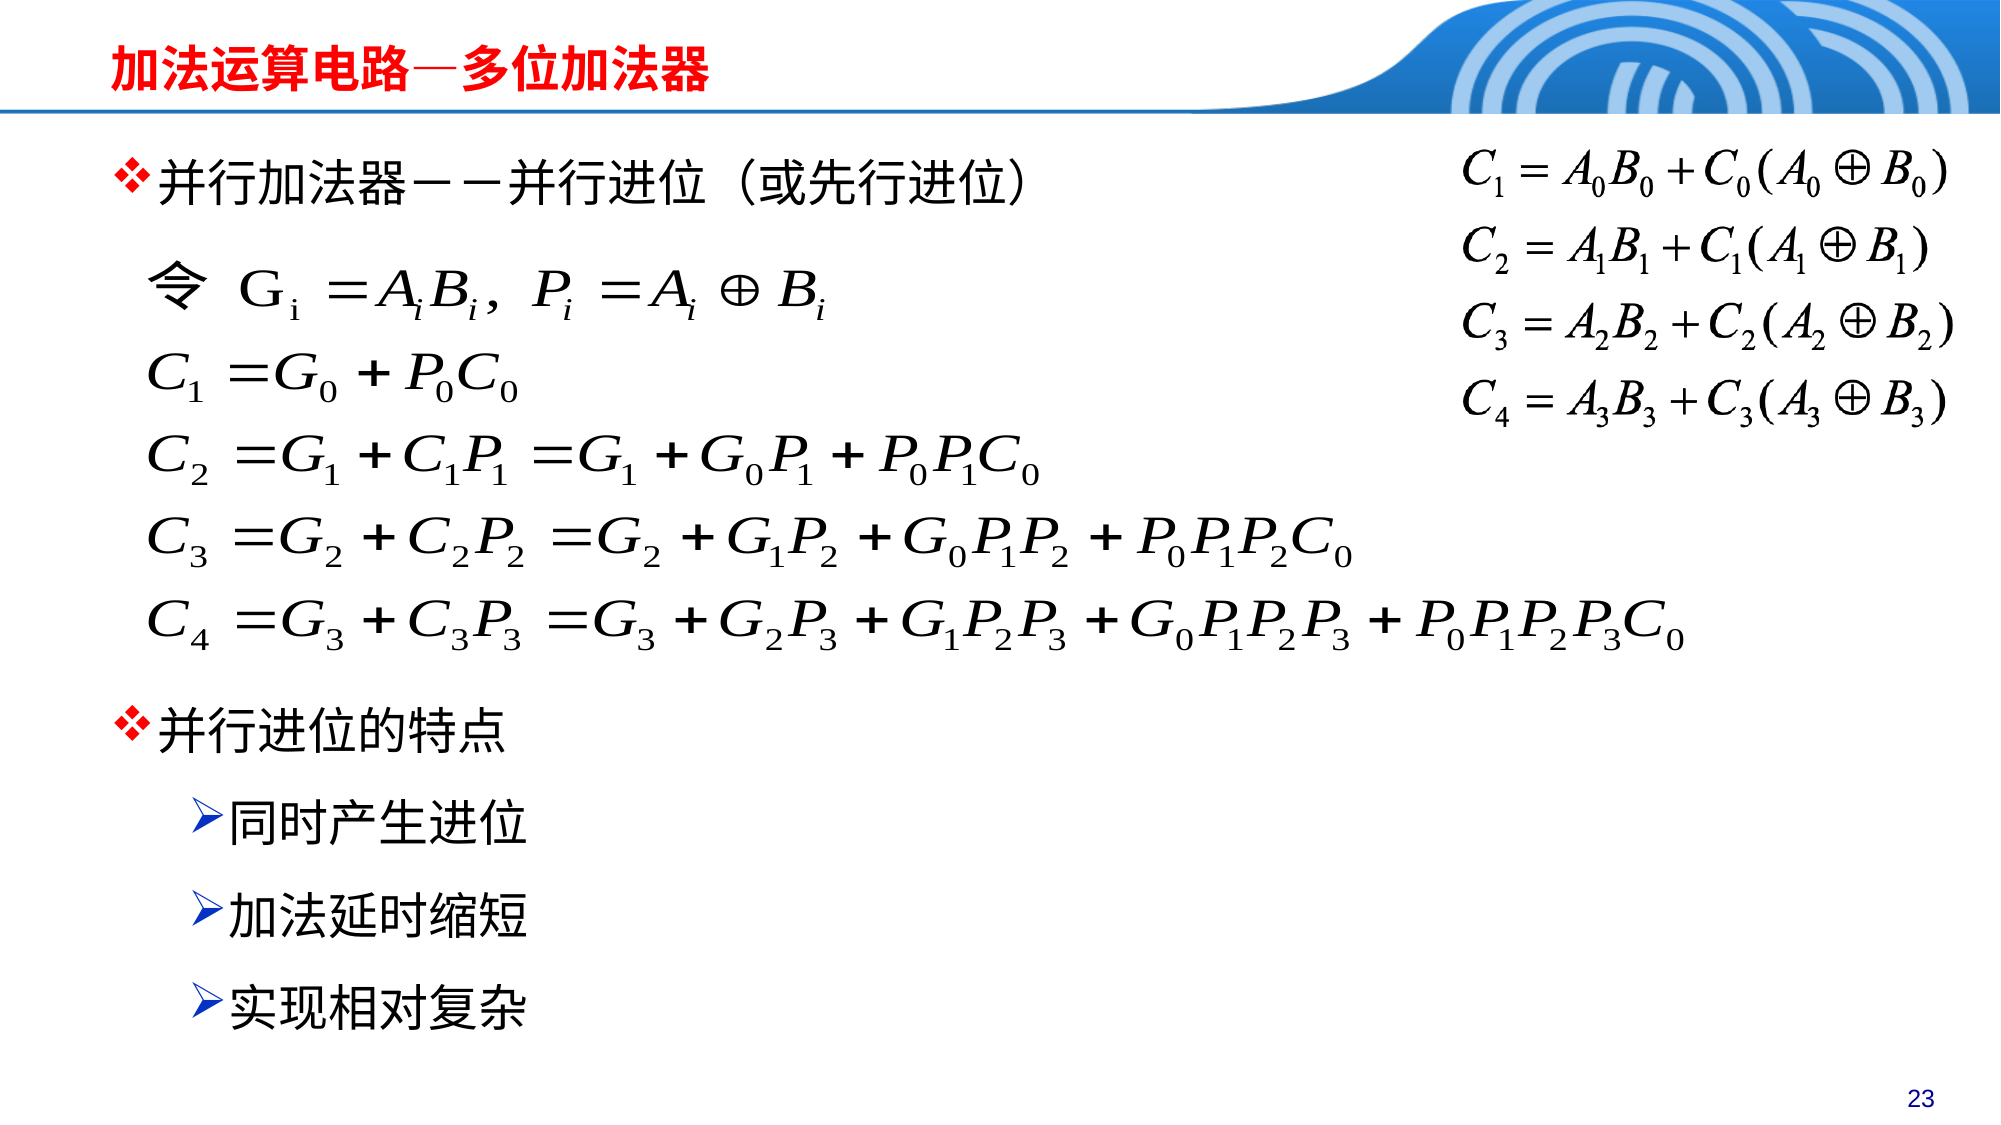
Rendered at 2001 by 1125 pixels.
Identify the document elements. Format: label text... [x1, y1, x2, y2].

title 加法运算电路—多位加法器 [99, 40, 1064, 103]
text_box 并行进位的特点 同时产生进位 加法延时缩短 实现相对复杂 [100, 695, 1461, 1041]
picture [1409, 127, 1984, 488]
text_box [137, 250, 1698, 662]
picture [0, 0, 2000, 114]
text_box 并行加法器－－并行进位（或先行进位） [100, 147, 1404, 216]
